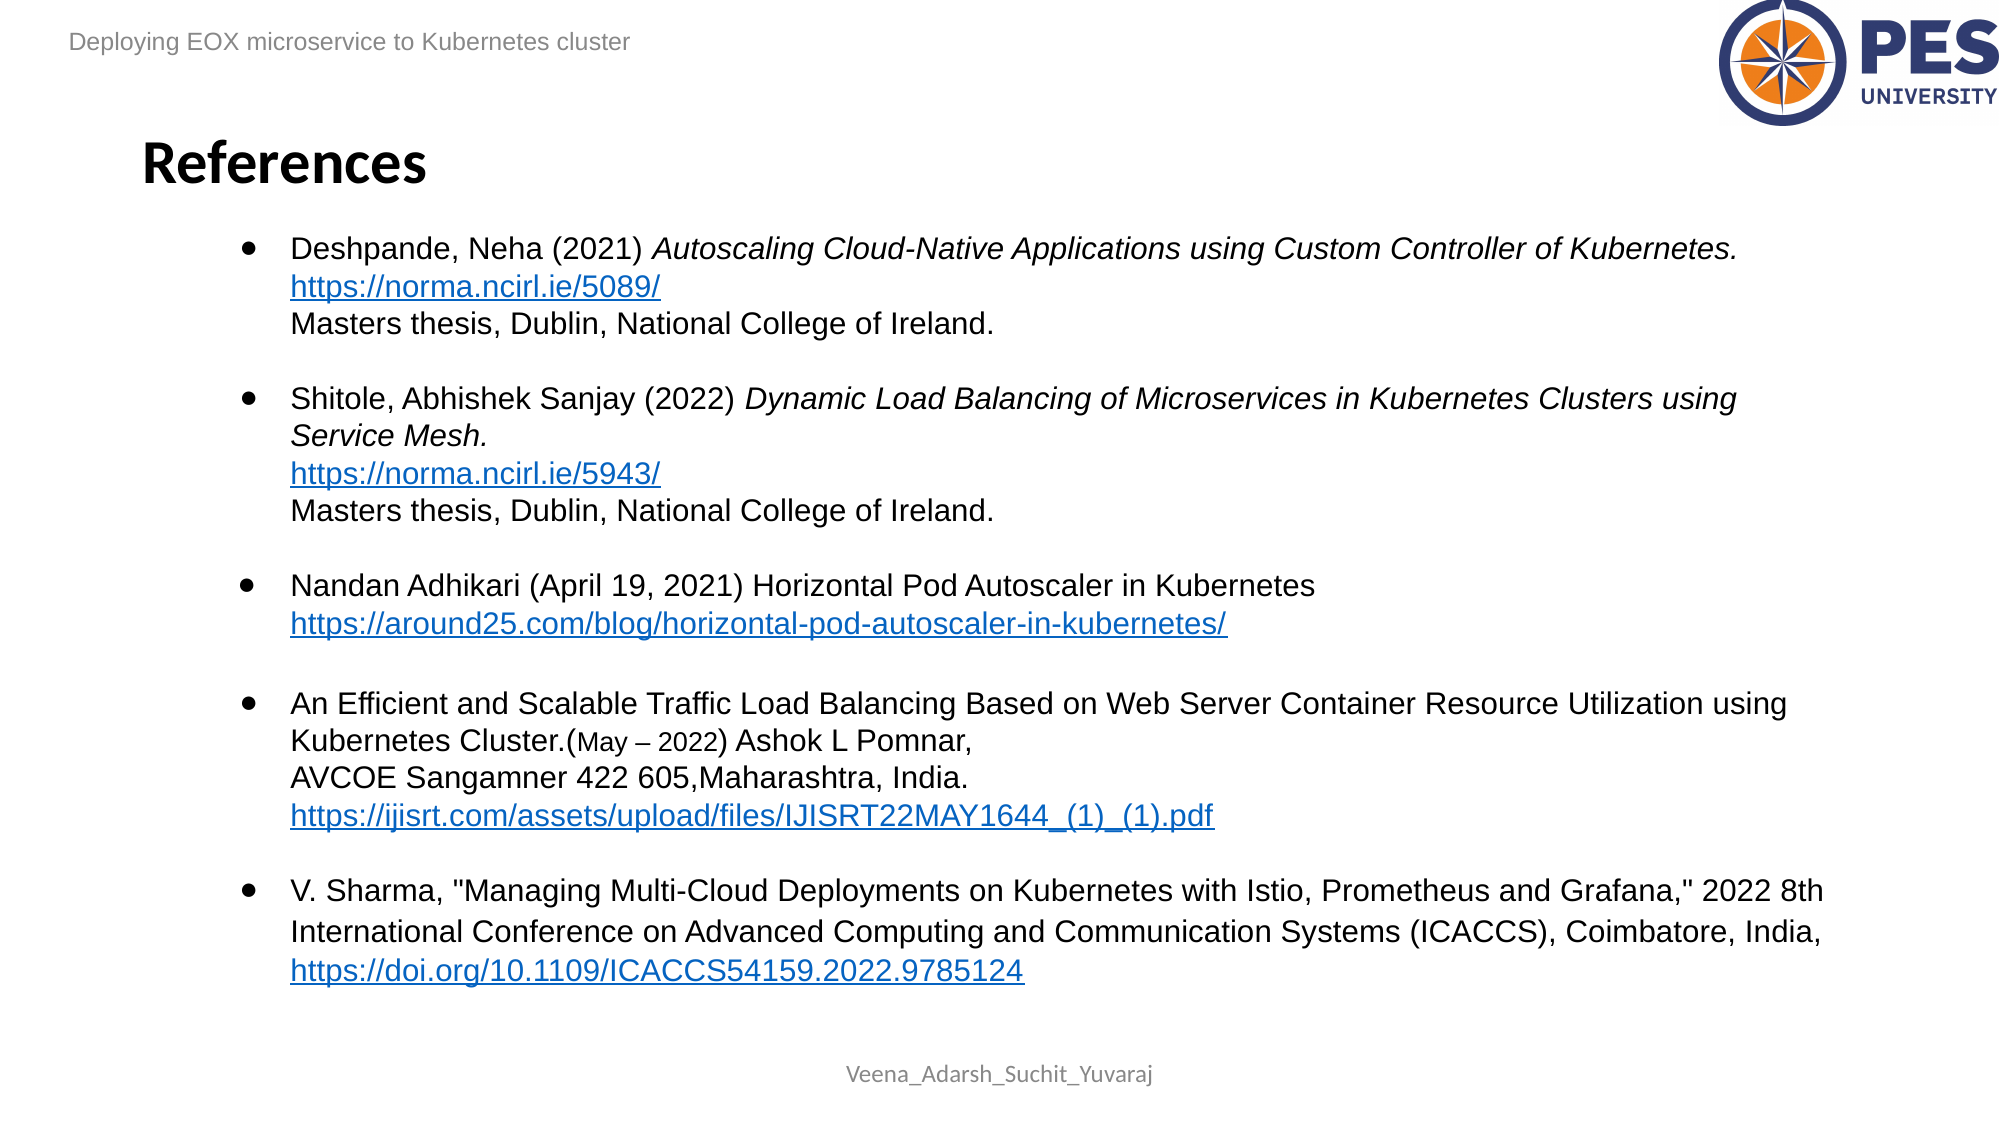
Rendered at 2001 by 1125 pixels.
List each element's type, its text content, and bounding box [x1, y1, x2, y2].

picture [1719, 0, 1999, 127]
text_box Deshpande, Neha (2021) Autoscaling Cloud-Native Applications using Custom Controller of Kubernetes. https://norma.ncirl.ie/5089/ Masters thesis, Dublin, National College of Ireland. Shitole, Abhishek Sanjay (2022) Dynamic Load Balancing of Microservices in Kubernetes Clusters using Service Mesh. https://norma.ncirl.ie/5943/ Masters thesis, Dublin, National College of Ireland. Nandan Adhikari (April 19, 2021) Horizontal Pod Autoscaler in Kubernetes https://around25.com/blog/horizontal-pod-autoscaler-in-kubernetes/ An Efficient and Scalable Traffic Load Balancing Based on Web Server Container Resource Utilization using Kubernetes Cluster.(May – 2022) Ashok L Pomnar, AVCOE Sangamner 422 605,Maharashtra, India. https://ijisrt.com/assets/upload/files/IJISRT22MAY1644_(1)_(1).pdf V. Sharma, "Managing Multi-Cloud Deployments on Kubernetes with Istio, Prometheus and Grafana," 2022 8th International Conference on Advanced Computing and Communication Systems (ICACCS), Coimbatore, India, https://doi.org/10.1109/ICACCS54159.2022.9785124 [200, 213, 1846, 1003]
text_box References [127, 114, 1403, 204]
footer Veena_Adarsh_Suchit_Yuvaraj [662, 1042, 1338, 1103]
text_box Deploying EOX microservice to Kubernetes cluster [12, 10, 688, 71]
